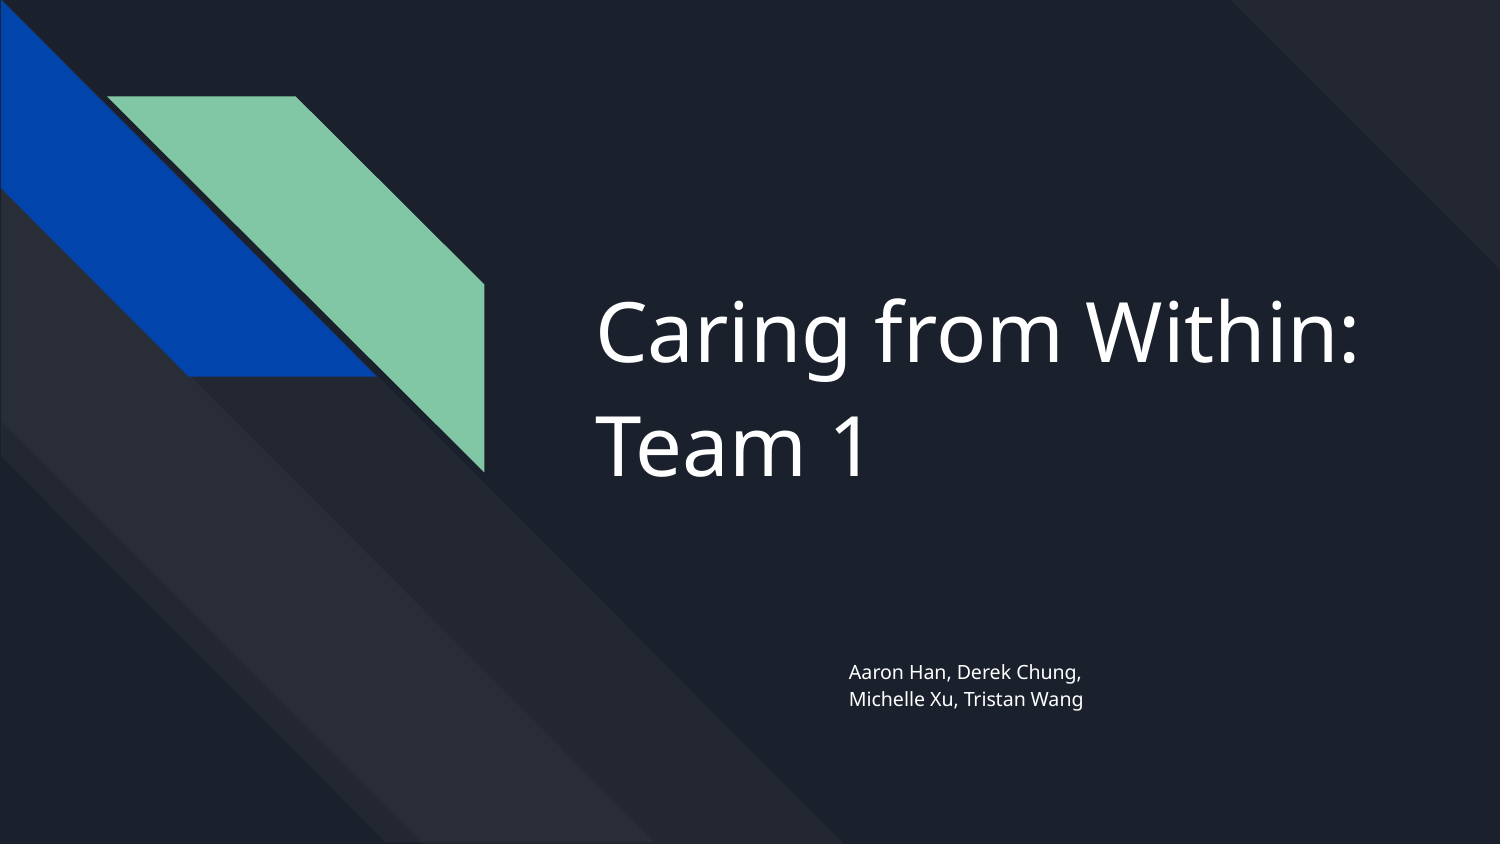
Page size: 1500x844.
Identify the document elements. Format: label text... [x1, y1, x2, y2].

subtitle Aaron Han, Derek Chung, Michelle Xu, Tristan Wang [833, 643, 1404, 727]
title Caring from Within: Team 1 [580, 258, 1404, 518]
